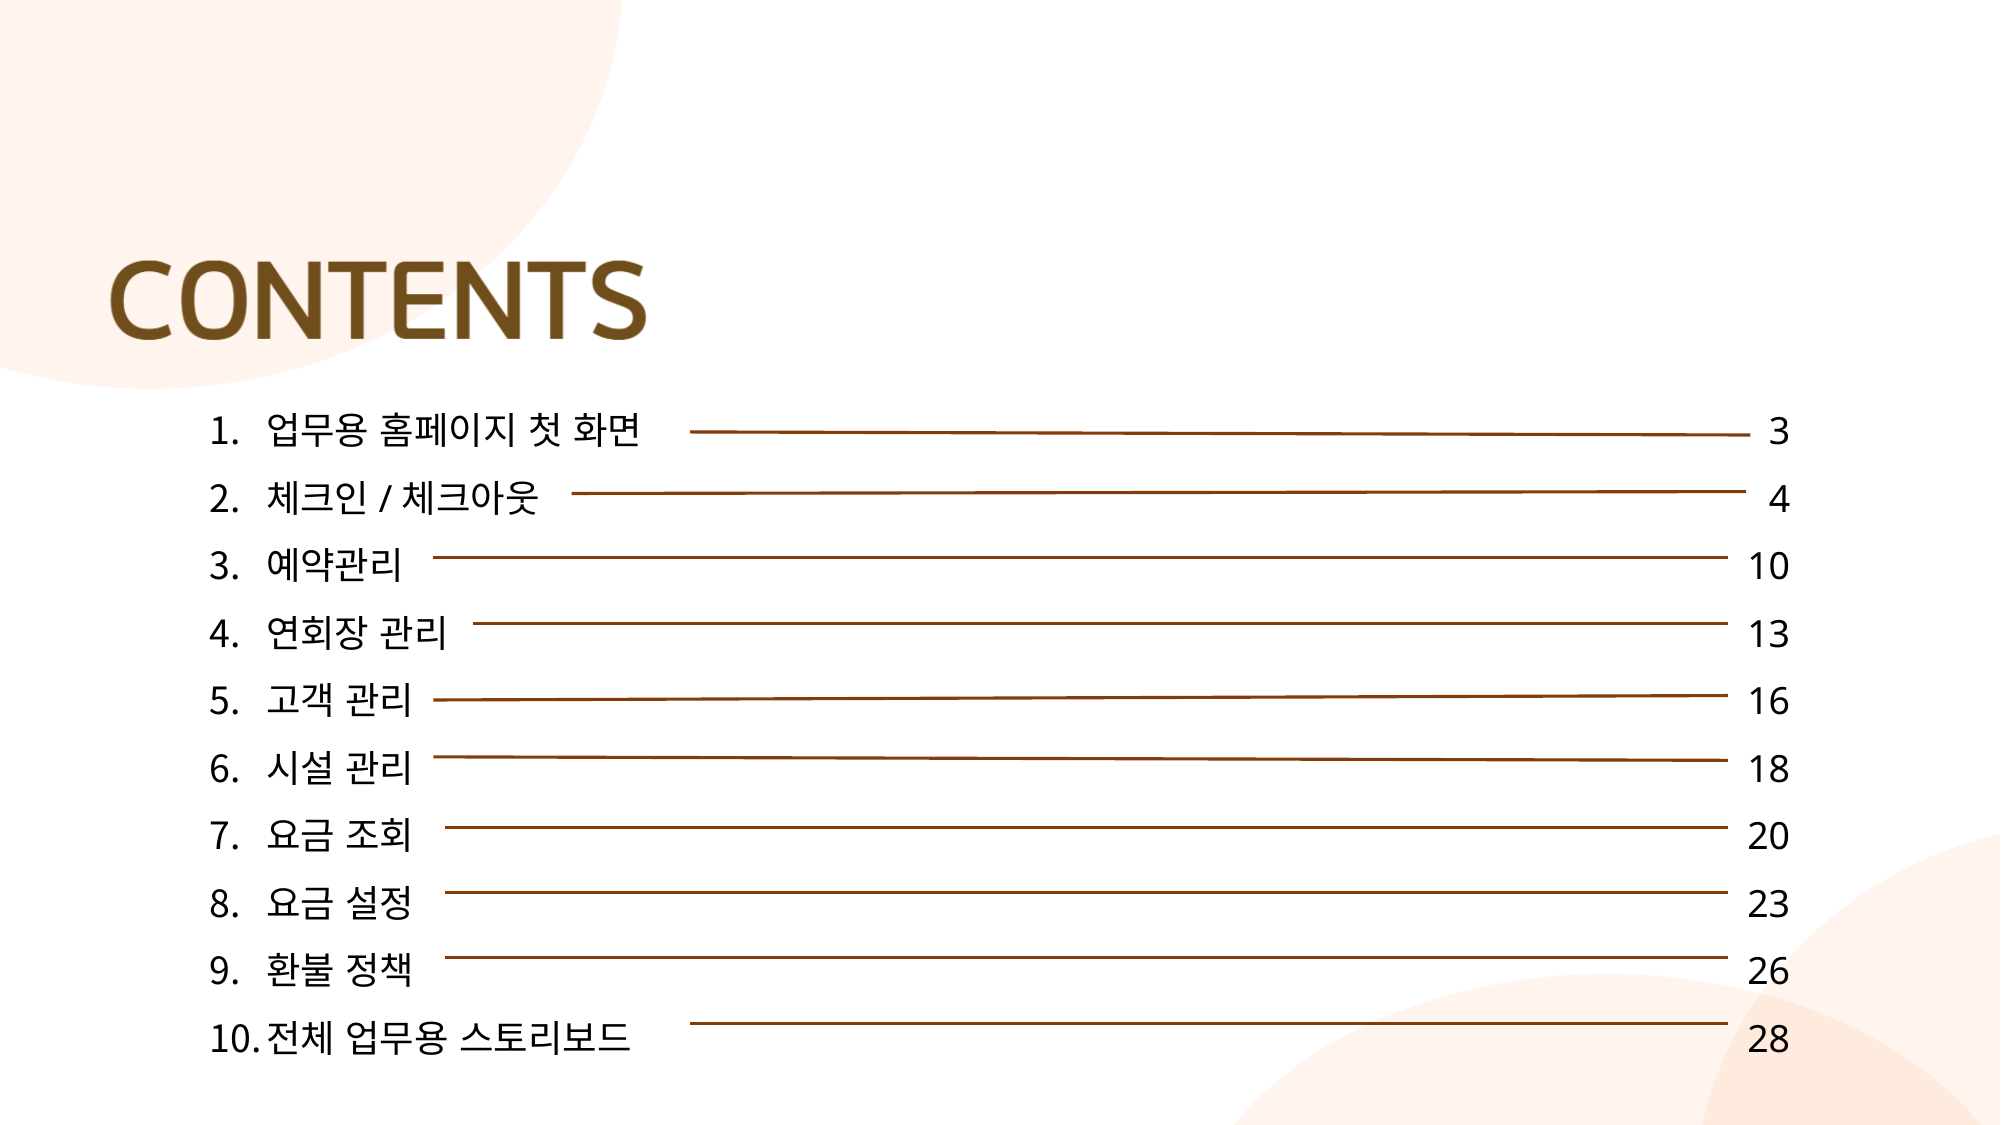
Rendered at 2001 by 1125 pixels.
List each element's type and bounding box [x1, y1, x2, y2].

picture [0, 0, 2000, 1125]
text_box [195, 377, 1805, 1125]
